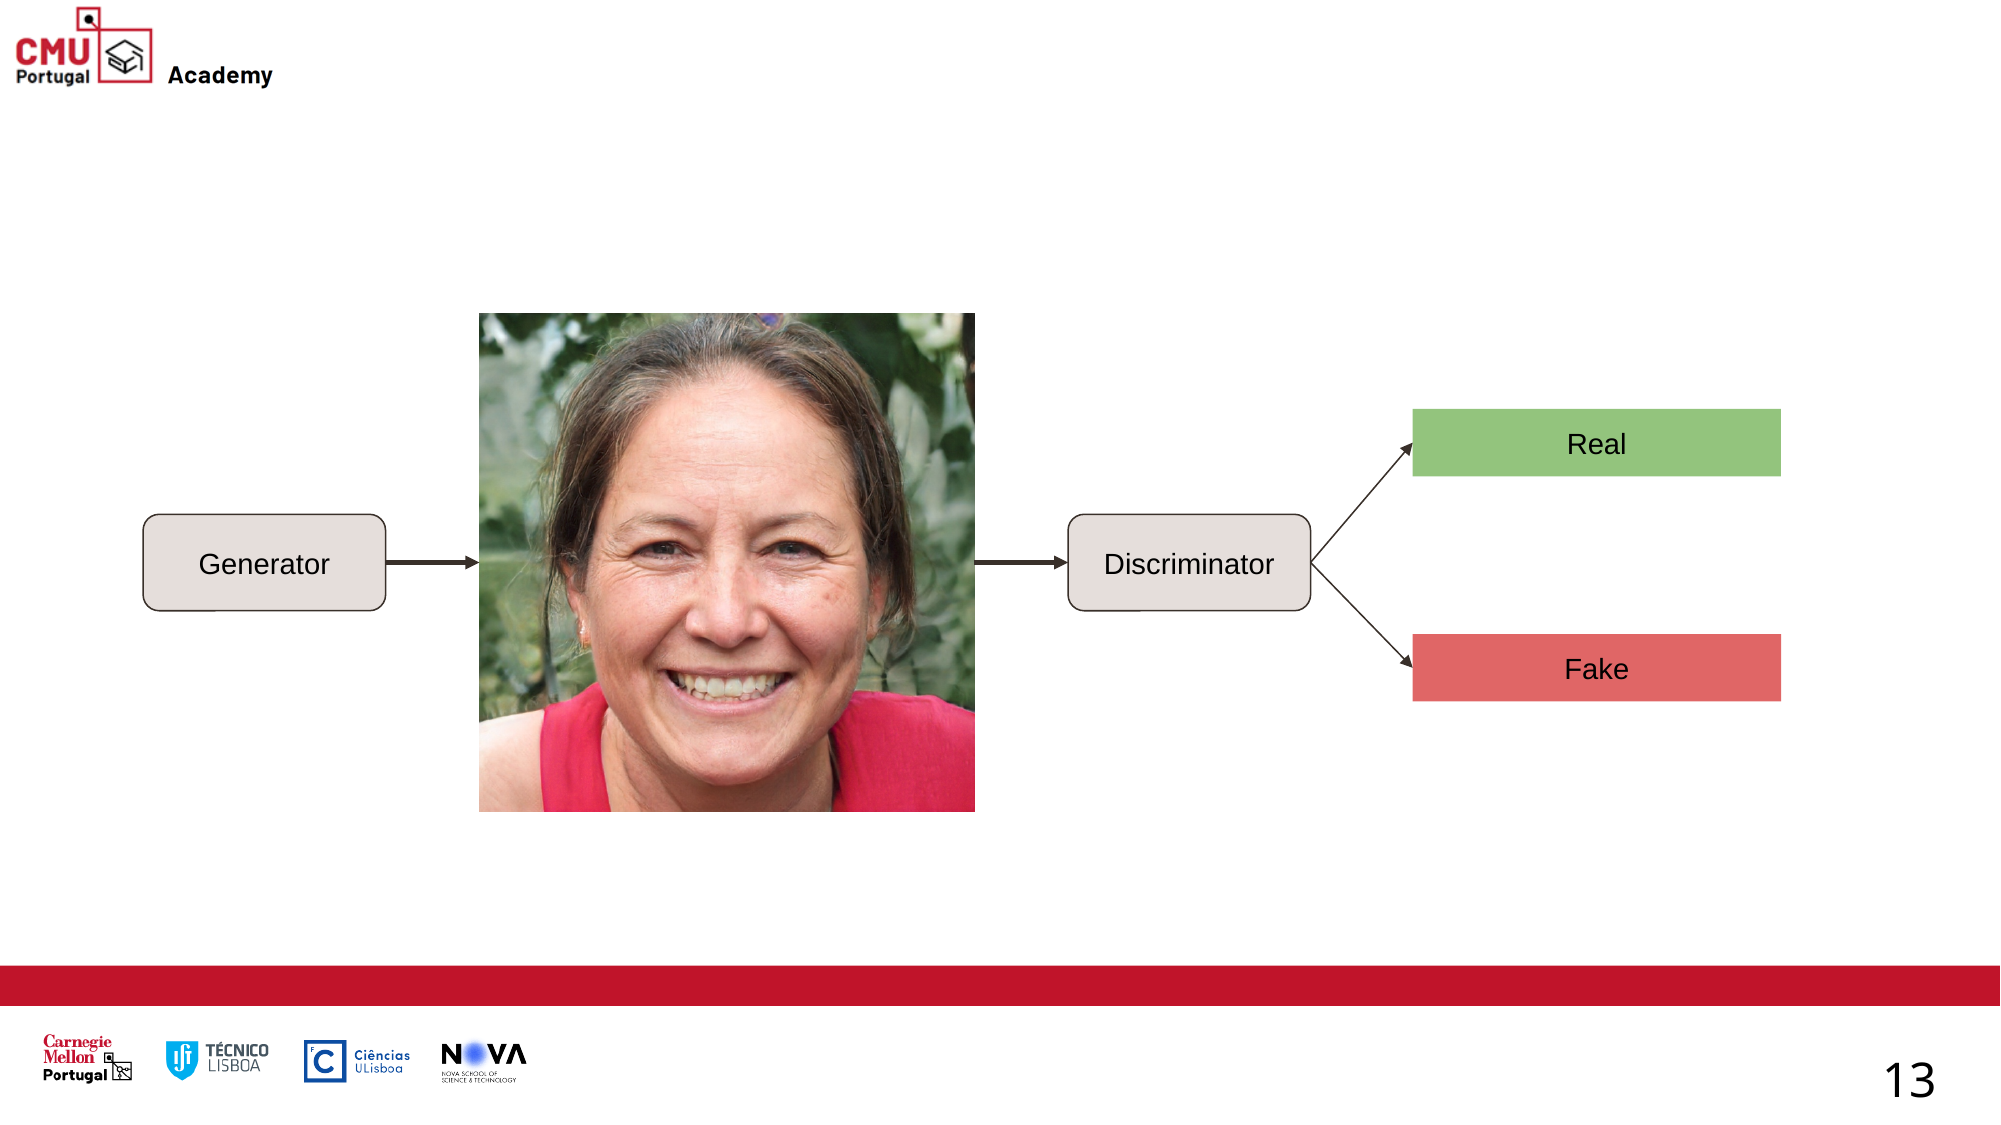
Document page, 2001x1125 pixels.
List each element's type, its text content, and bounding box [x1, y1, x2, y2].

text_box Discriminator [1068, 514, 1305, 611]
slide_number 13 [1830, 1042, 1953, 1103]
picture [0, 1011, 583, 1110]
picture [5, 3, 275, 92]
picture [479, 313, 975, 812]
text_box Generator [143, 514, 386, 611]
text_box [1310, 562, 1413, 669]
text_box Fake [1412, 634, 1782, 702]
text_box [1310, 442, 1413, 561]
text_box Real [1412, 408, 1781, 477]
